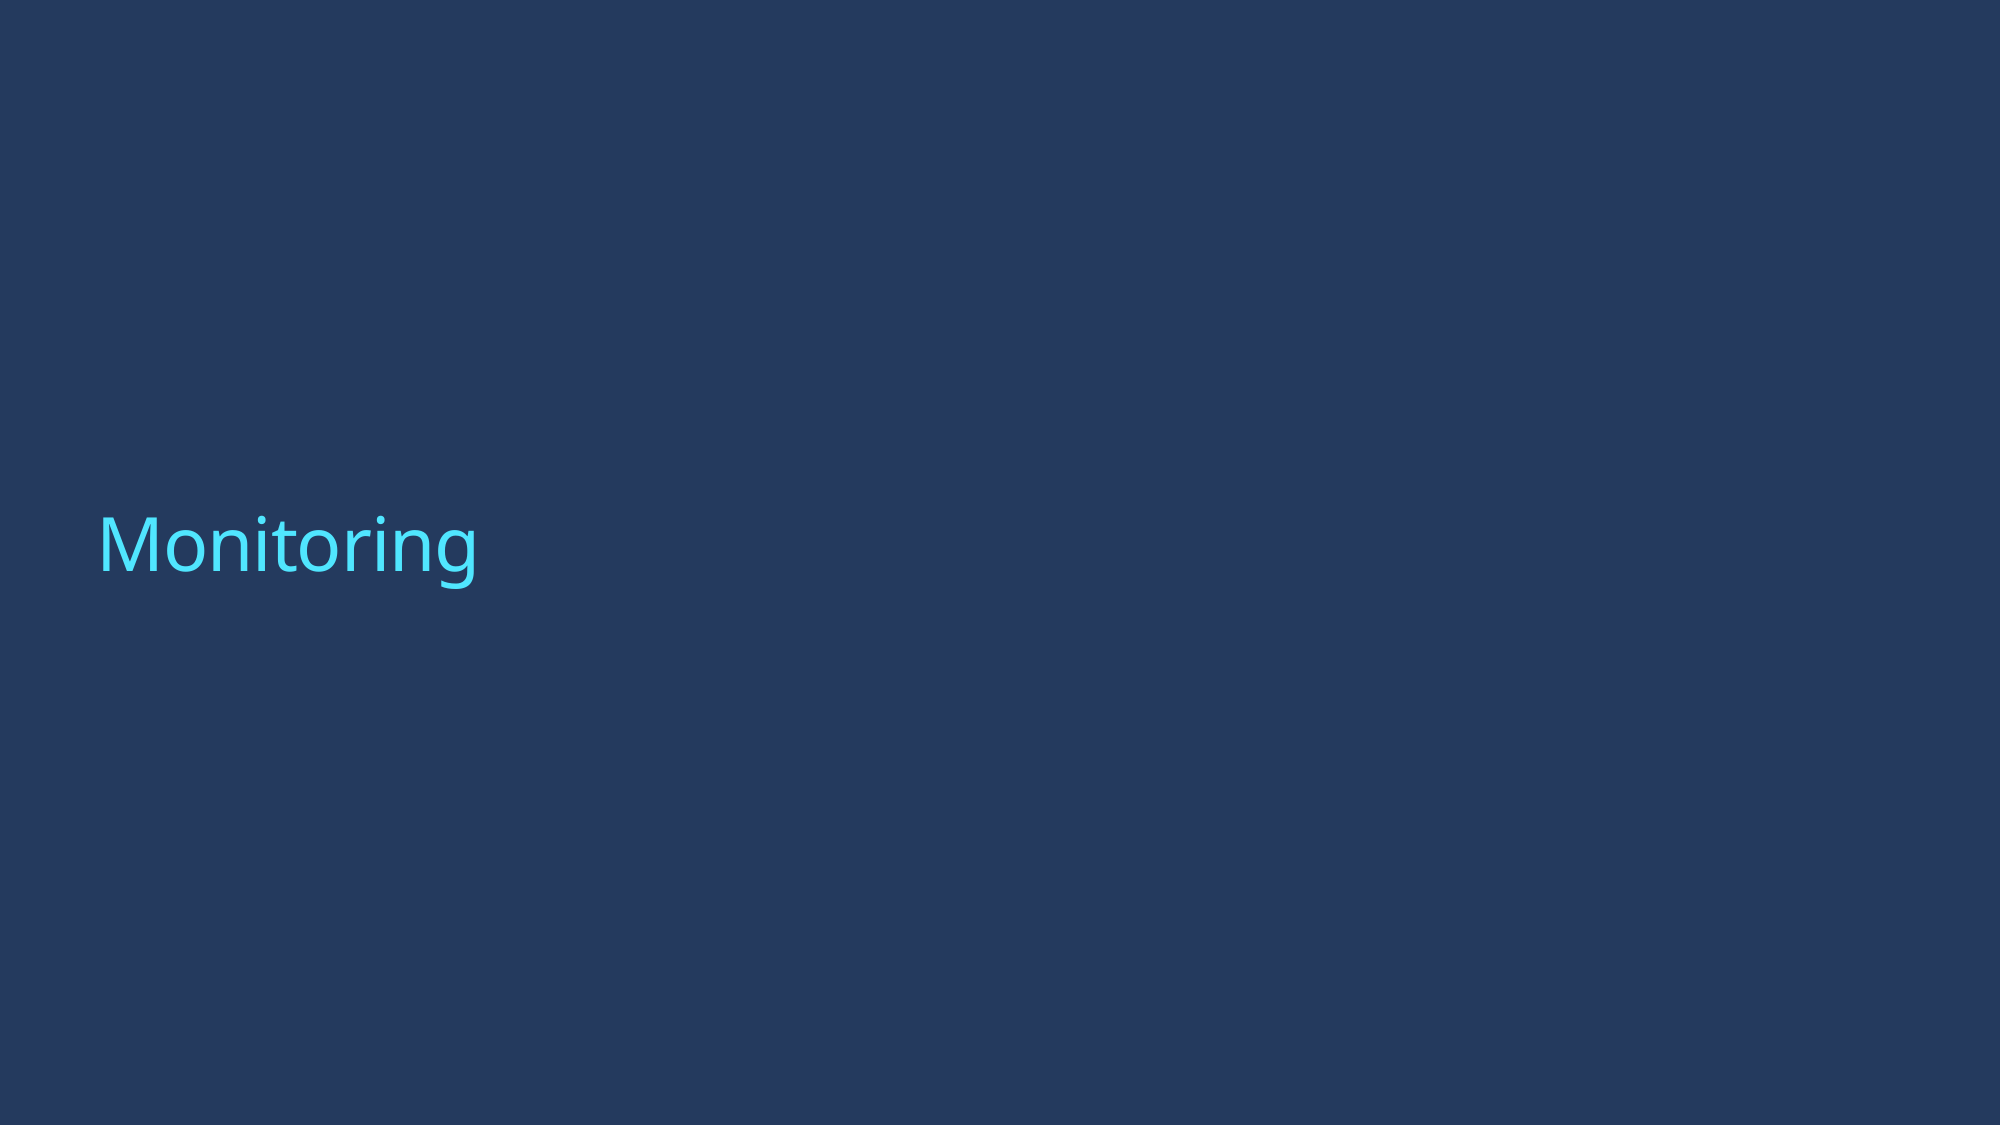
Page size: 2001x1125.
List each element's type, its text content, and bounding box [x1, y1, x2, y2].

title Monitoring [96, 496, 1904, 588]
